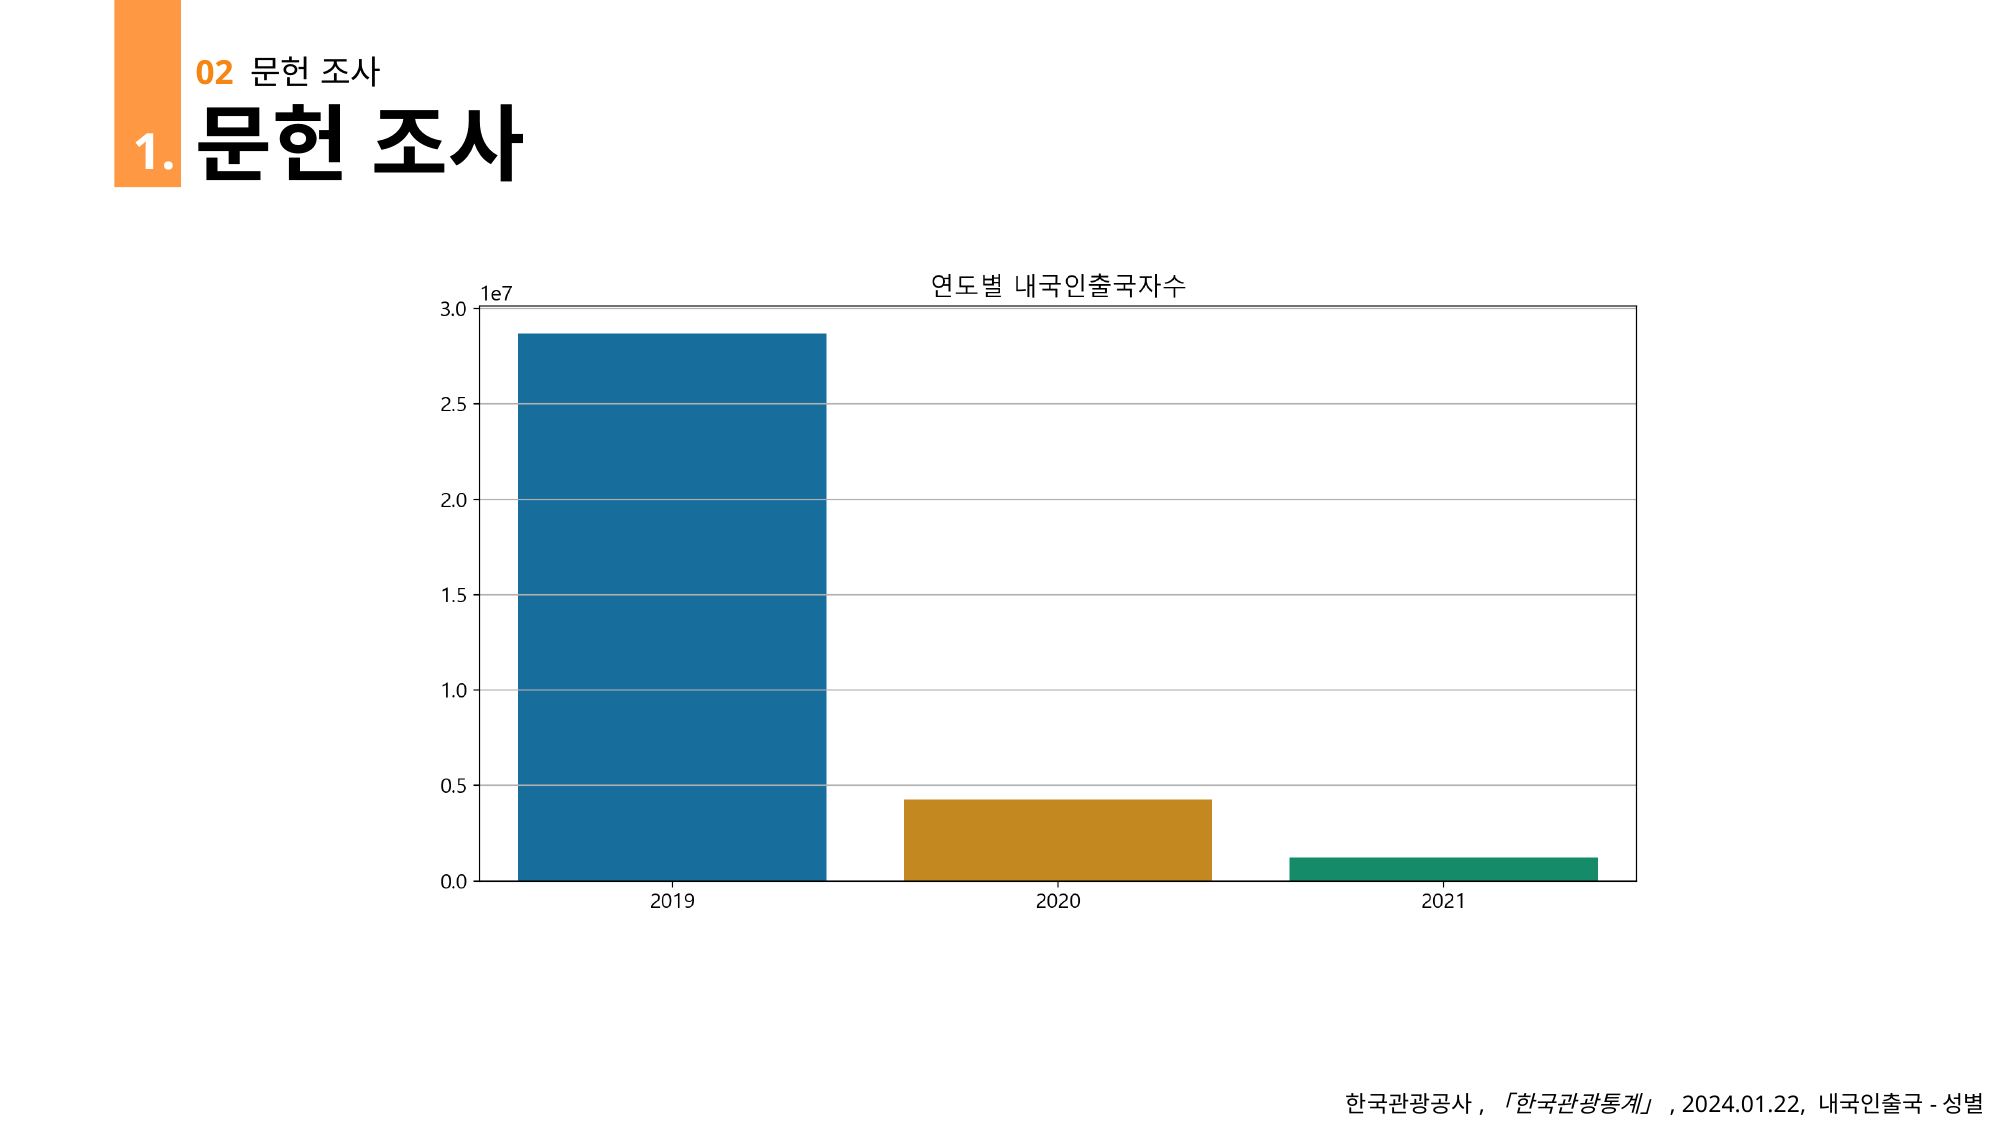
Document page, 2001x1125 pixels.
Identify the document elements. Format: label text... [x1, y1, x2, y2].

text_box [113, 0, 182, 112]
text_box 한국관광공사,「한국관광통계」, 2024.01.22, 내국인출국-성별 [1220, 1082, 2000, 1125]
text_box 문헌 조사 [180, 100, 1220, 199]
text_box 02 문헌 조사 [180, 44, 1220, 100]
text_box 1. [101, 112, 194, 187]
picture [426, 264, 1648, 925]
